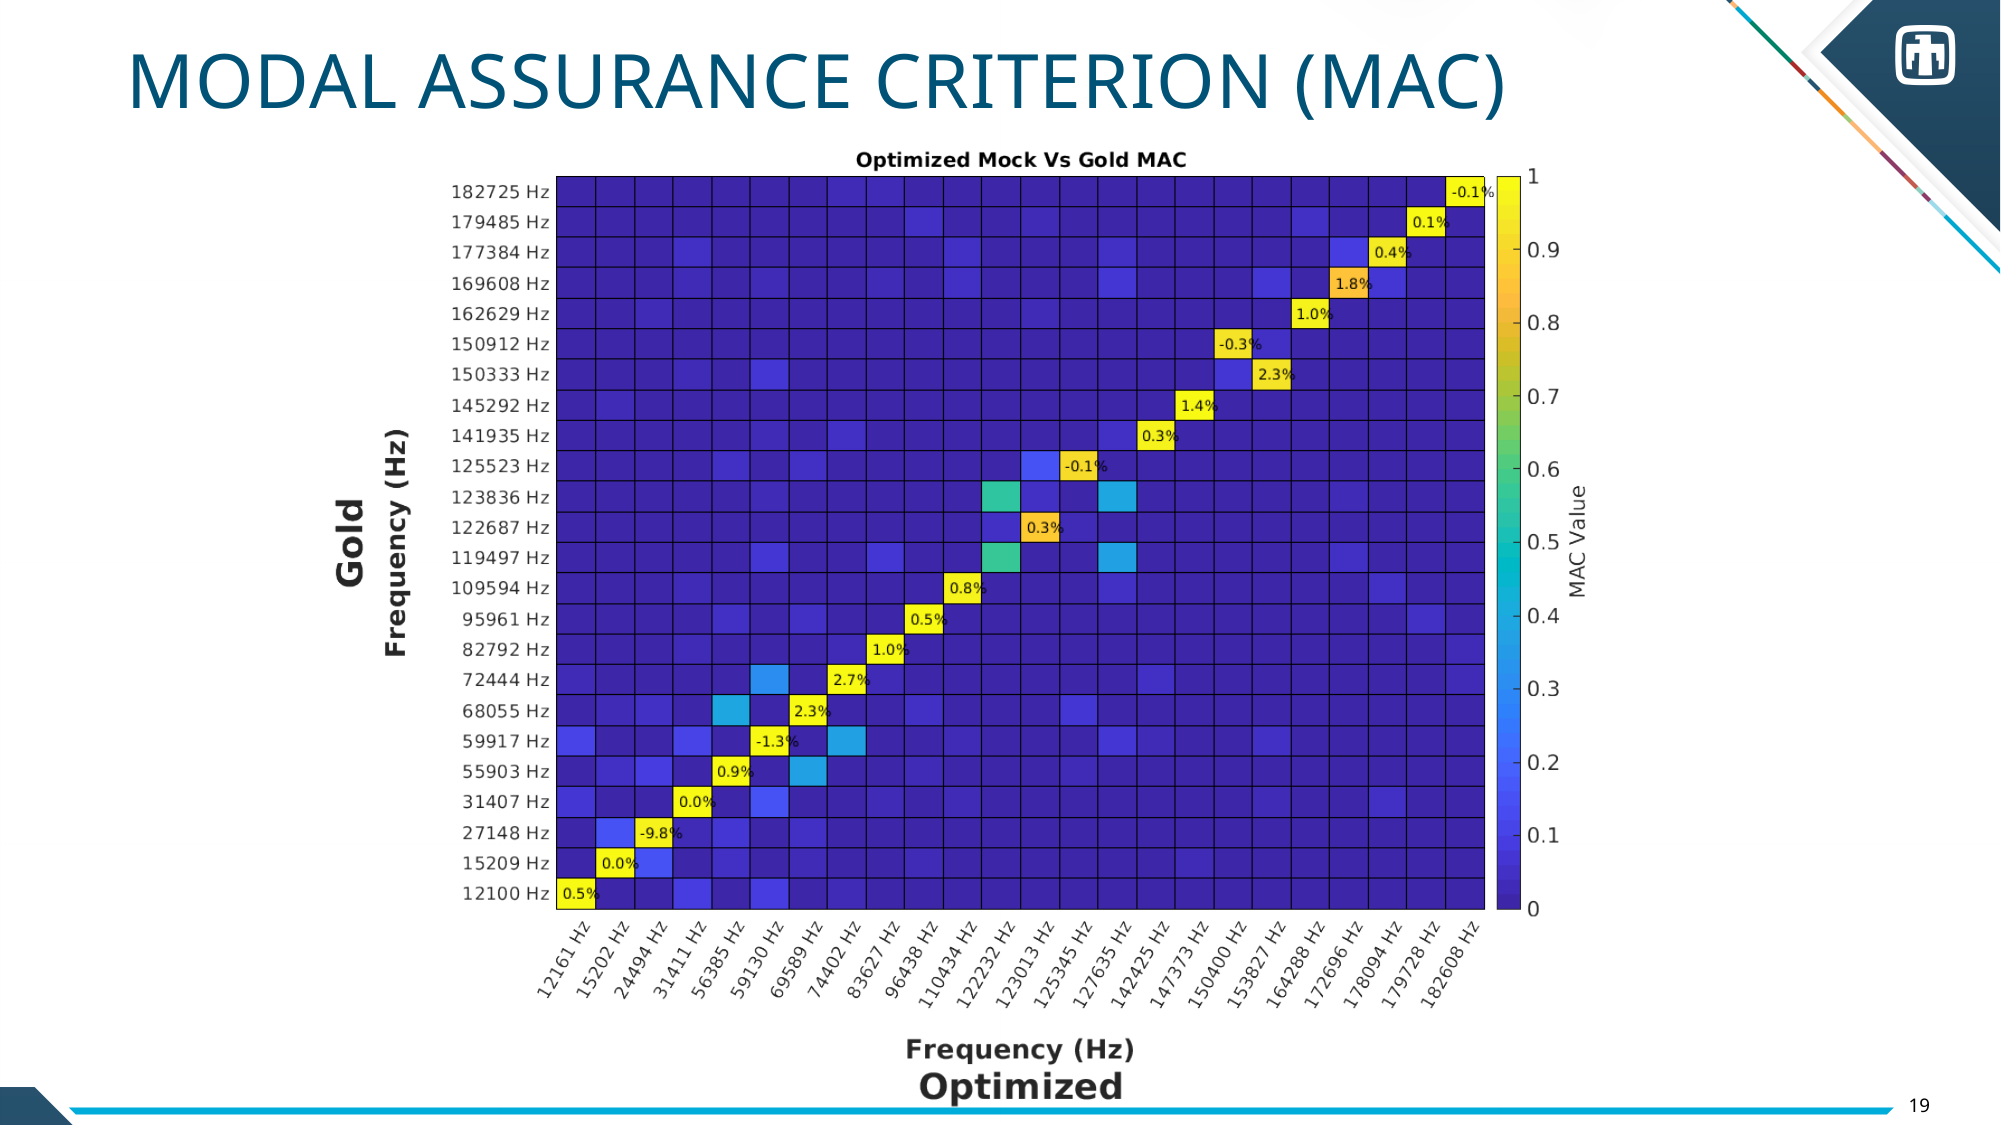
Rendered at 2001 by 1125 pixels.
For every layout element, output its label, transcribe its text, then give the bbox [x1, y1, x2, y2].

slide_number 19 [1893, 1086, 1974, 1125]
title Modal assurance criterion (mac) [126, 37, 1777, 132]
picture [0, 0, 2001, 1125]
